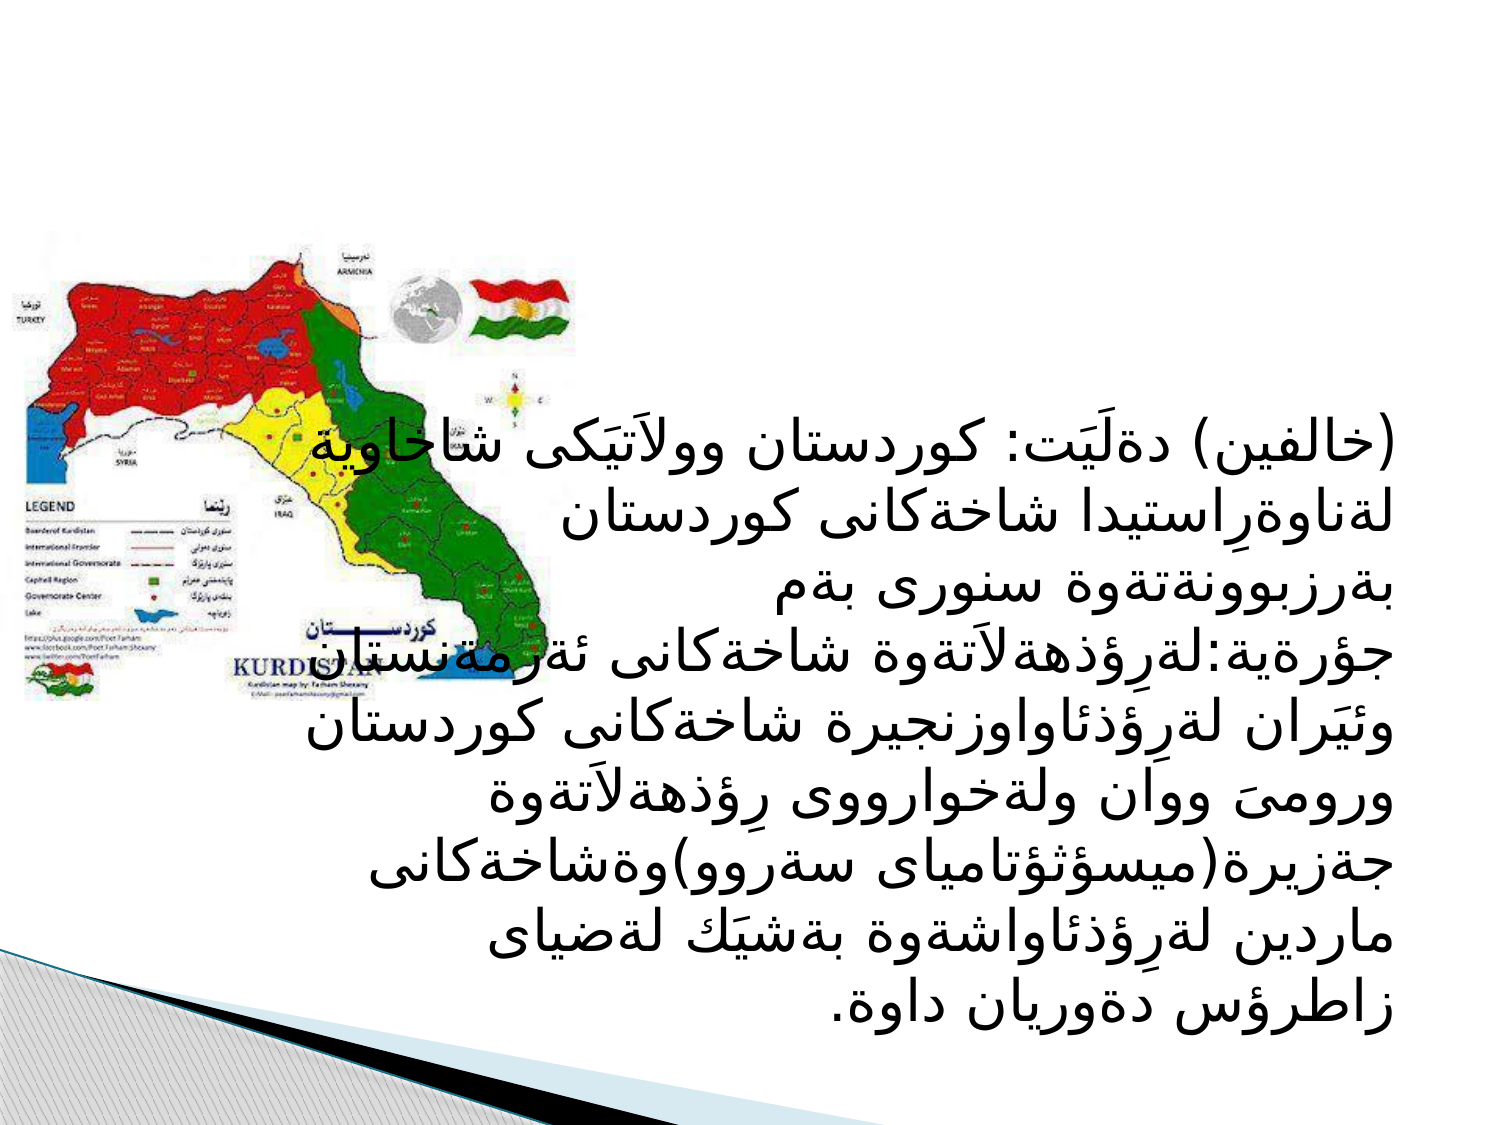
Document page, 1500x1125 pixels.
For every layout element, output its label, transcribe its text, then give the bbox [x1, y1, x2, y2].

text_box (خالفين) دةلَيَت: كوردستان وولاَتيَكى شاخاوية لةناوةرِاستيدا شاخةكانى كوردستان بةرزبوونةتةوة سنورى بةم جؤرةية:لةرِؤذهةلاَتةوة شاخةكانى ئةرمةنستان وئيَران لةرِؤذئاواوزنجيرة شاخةكانى كوردستان ورومىَ ووان ولةخوارووى رِؤذهةلاَتةوة جةزيرة(ميسؤثؤتامياى سةروو)وةشاخةكانى ماردين لةرِؤذئاواشةوة بةشيَك لةضياى زاطرؤس دةوريان داوة. [242, 395, 1412, 1041]
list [0, 231, 588, 701]
